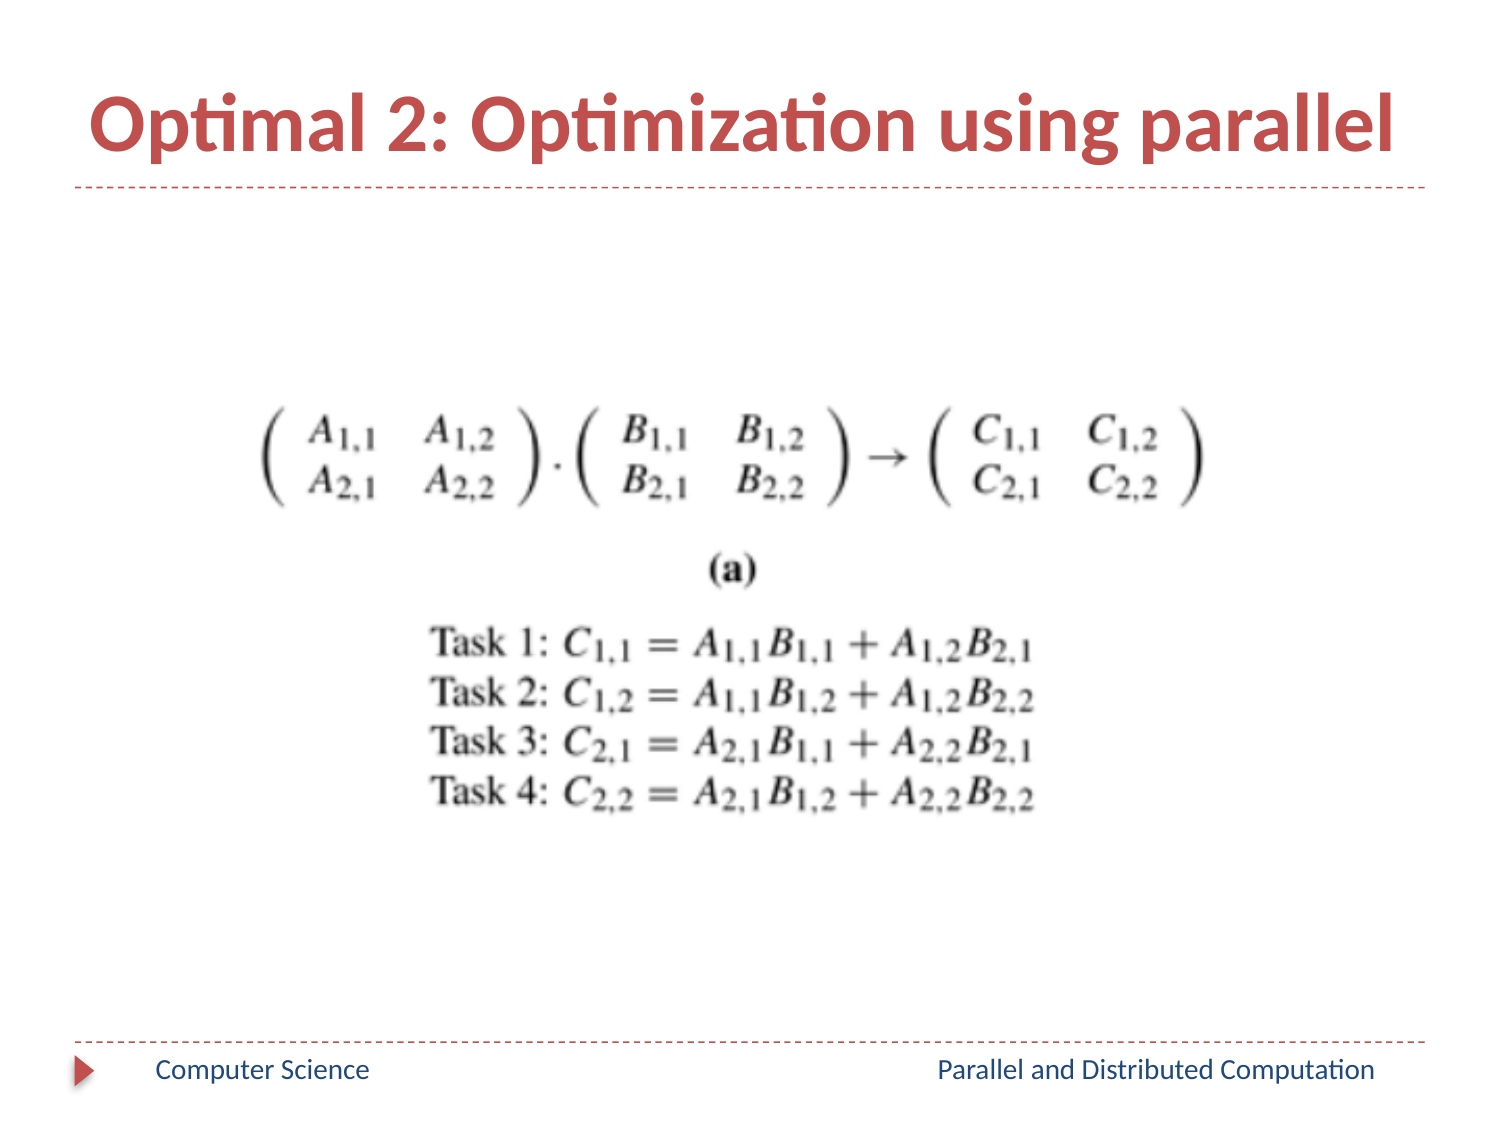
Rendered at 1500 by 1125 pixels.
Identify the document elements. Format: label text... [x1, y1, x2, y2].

title Optimal 2: Optimization using parallel [75, 12, 1425, 175]
slide_number Computer Science [100, 1042, 426, 1103]
slide_number Parallel and Distributed Computation [887, 1042, 1426, 1103]
picture [150, 360, 1350, 849]
